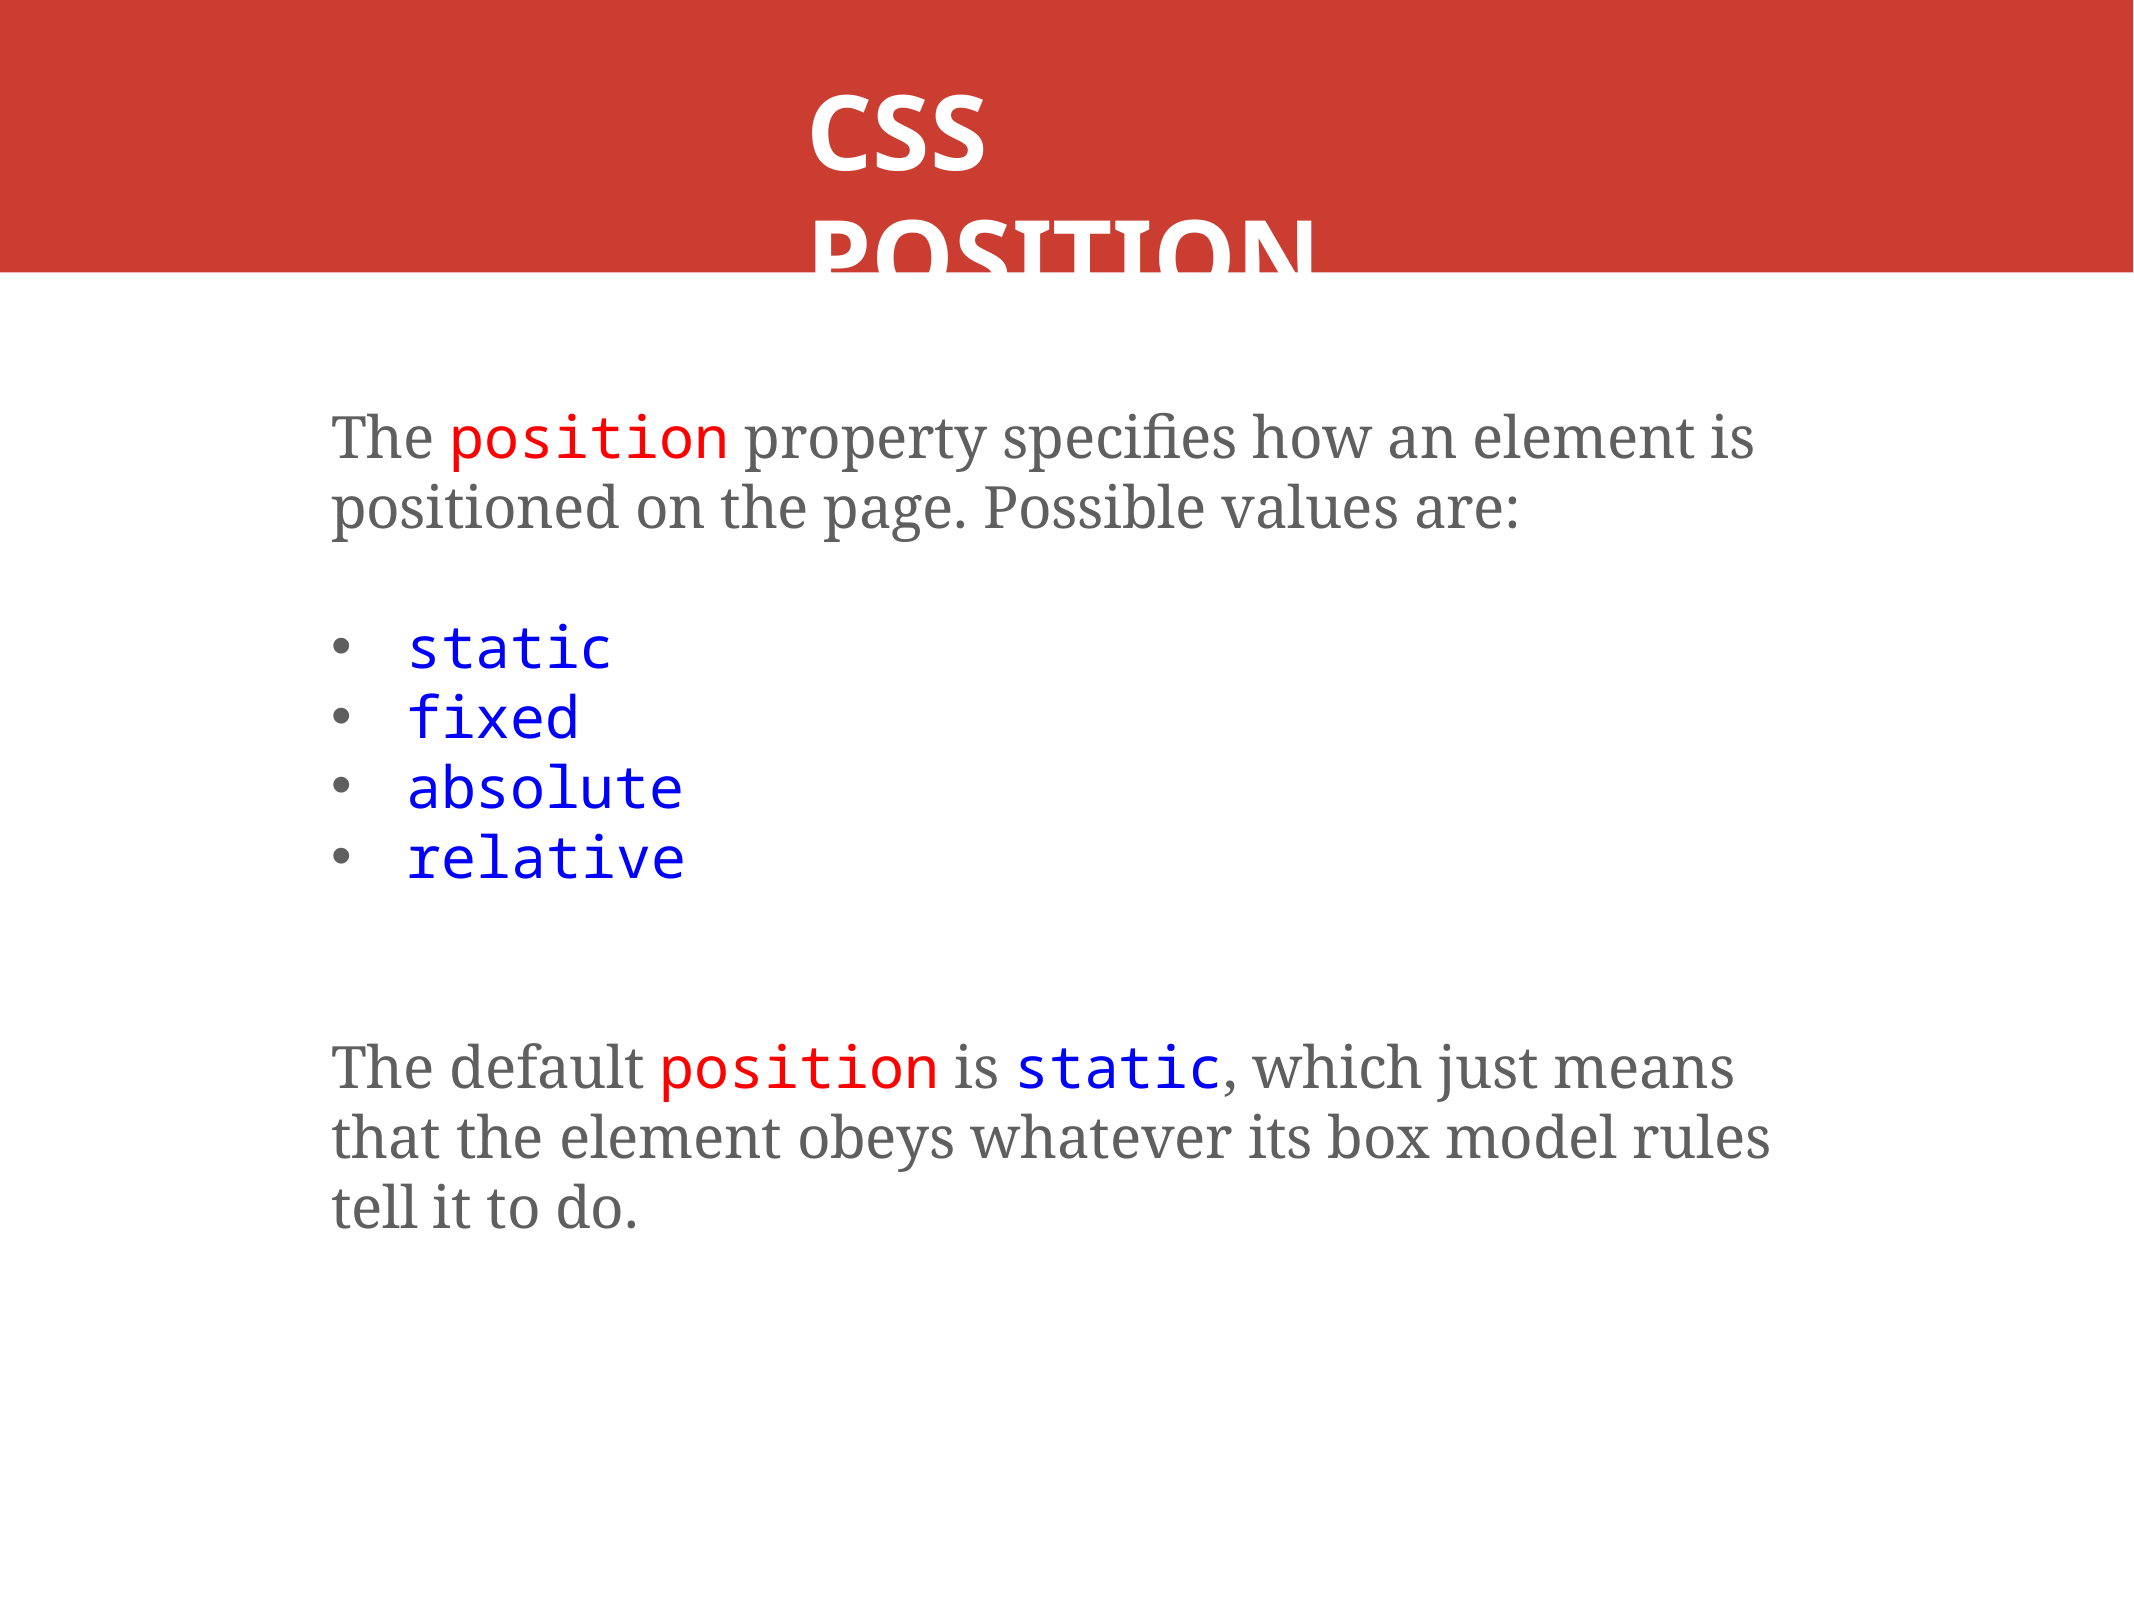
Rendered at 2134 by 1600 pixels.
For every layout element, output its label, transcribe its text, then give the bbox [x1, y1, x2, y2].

text_box [0, 0, 2134, 273]
text_box The position property specifies how an element is positioned on the page. Possible values are: static fixed absolute relative The default position is static, which just means that the element obeys whatever its box model rules tell it to do. [329, 399, 1855, 1310]
title CSS POSITIONing [803, 66, 1330, 399]
